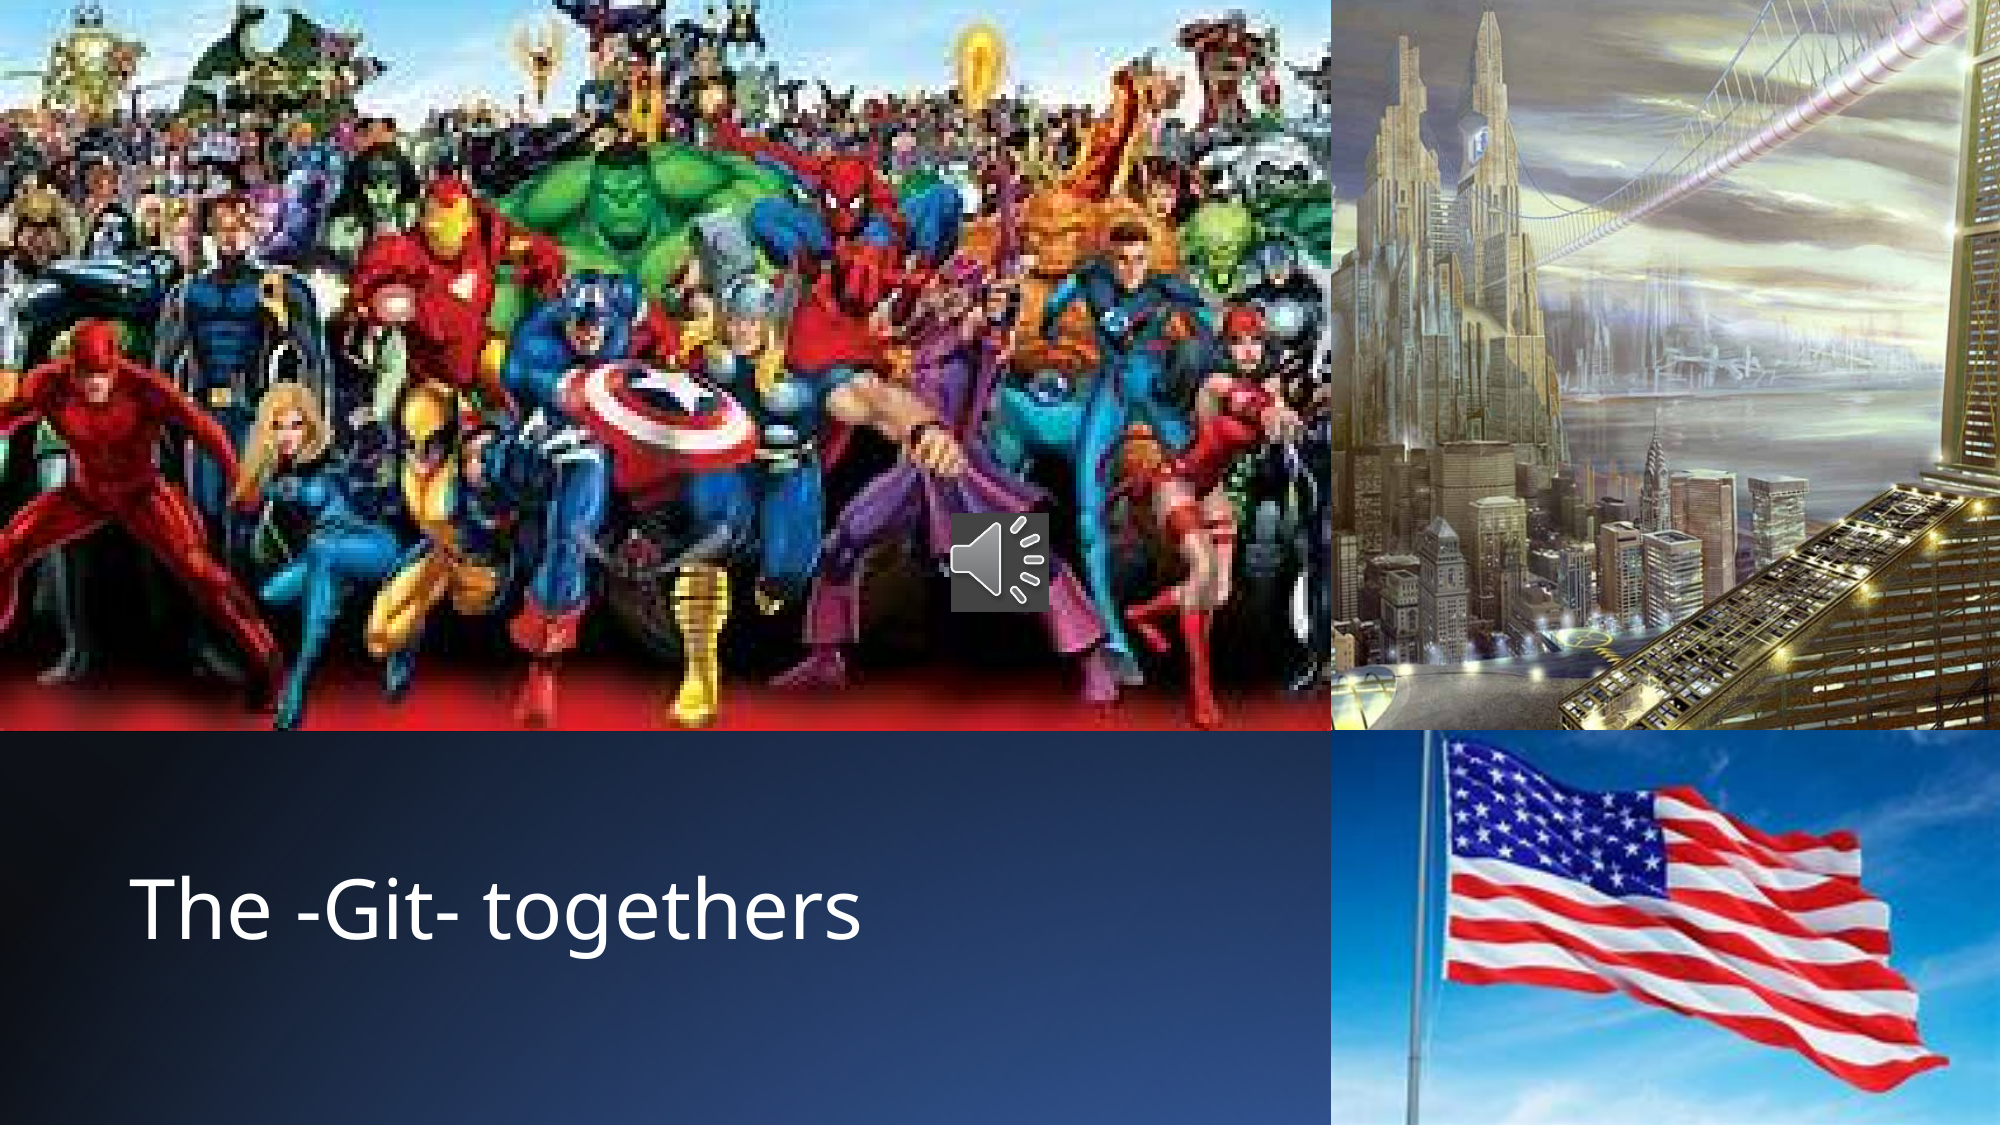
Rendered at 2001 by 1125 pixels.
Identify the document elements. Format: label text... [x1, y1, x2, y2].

picture [0, 0, 2000, 1125]
title The -Git- togethers [114, 782, 1241, 966]
text_box [0, 733, 1331, 1125]
